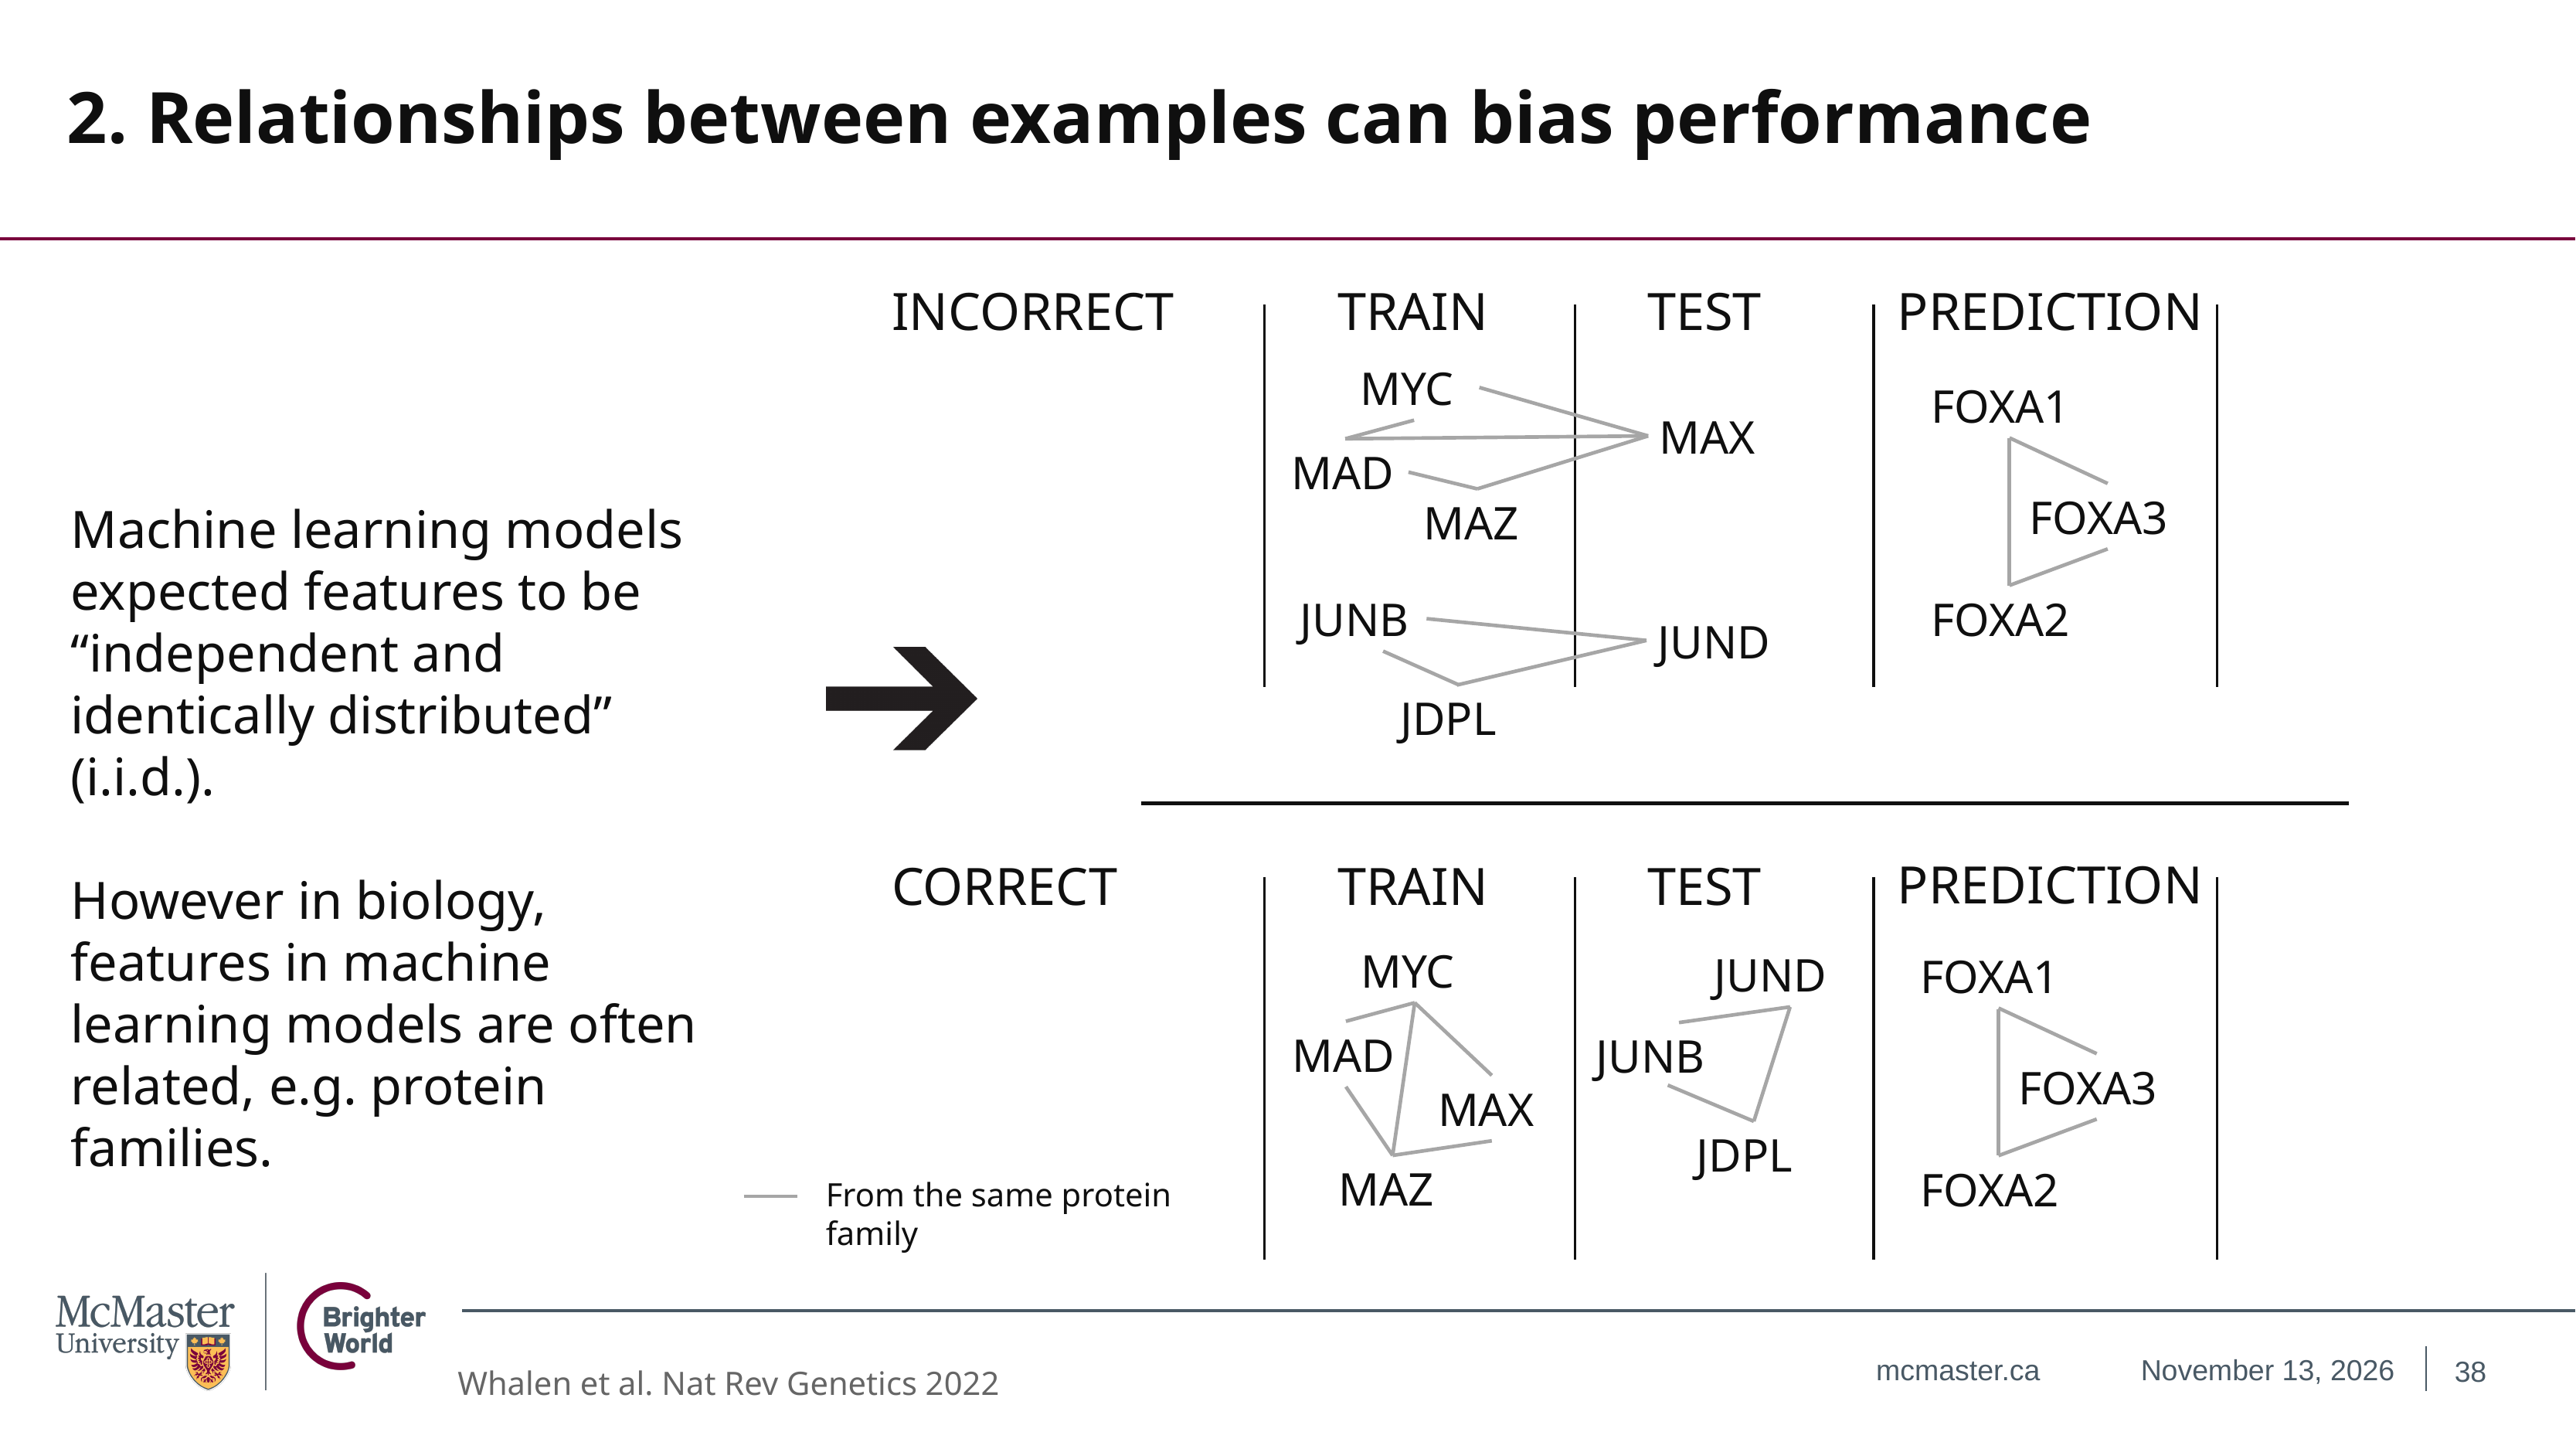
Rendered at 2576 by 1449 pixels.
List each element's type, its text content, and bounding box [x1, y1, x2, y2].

text_box CORRECT [880, 848, 1222, 921]
text_box MAD [1280, 438, 1411, 505]
text_box MAX [1426, 1075, 1558, 1141]
text_box JDPL [1388, 685, 1527, 750]
text_box MAZ [1327, 1155, 1458, 1221]
text_box From the same protein family [814, 1168, 1194, 1258]
text_box PREDICTION [1886, 273, 2242, 346]
text_box MYC [1348, 355, 1480, 420]
text_box FOXA3 [2007, 1053, 2187, 1120]
text_box TRAIN [1326, 273, 1527, 346]
slide_number 38 [2442, 1346, 2540, 1395]
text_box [1408, 471, 1478, 490]
text_box INCORRECT [880, 273, 1222, 346]
text_box JDPL [1684, 1121, 1823, 1187]
picture [826, 622, 977, 774]
text_box Machine learning models expected features to be “independent and identically distributed” (i.i.d.). However in biology, features in machine learning models are often related, e.g. protein families. [59, 491, 764, 1182]
text_box 2. Relationships between examples can bias performance [56, 57, 2520, 152]
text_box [2010, 438, 2109, 485]
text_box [1345, 1003, 1392, 1022]
text_box Whalen et al. Nat Rev Genetics 2022 [446, 1351, 1524, 1430]
text_box JUND [1874, 941, 1878, 1007]
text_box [1753, 1023, 1791, 1122]
picture [56, 1273, 426, 1391]
text_box TEST [1636, 273, 1807, 346]
text_box JUND [1702, 941, 1873, 1007]
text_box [1344, 420, 1415, 436]
text_box MYC [1349, 937, 1480, 1003]
text_box MAZ [1412, 490, 1543, 555]
text_box MAD [1280, 1021, 1392, 1087]
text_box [1382, 651, 1456, 685]
text_box JUNB [1289, 585, 1477, 651]
text_box FOXA2 [1919, 585, 2099, 651]
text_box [1426, 618, 1647, 641]
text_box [1392, 1003, 1415, 1156]
text_box FOXA3 [2017, 483, 2197, 549]
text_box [2009, 549, 2109, 586]
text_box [1479, 387, 1649, 436]
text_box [2000, 1008, 2098, 1054]
text_box FOXA2 [1908, 1155, 2088, 1222]
text_box FOXA1 [1919, 372, 2099, 438]
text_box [1477, 440, 1649, 490]
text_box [1456, 640, 1647, 685]
text_box TRAIN [1326, 848, 1527, 921]
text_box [1415, 1141, 1493, 1156]
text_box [1678, 1007, 1791, 1023]
text_box JUND [1646, 607, 1821, 674]
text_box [1667, 1084, 1753, 1122]
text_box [1344, 436, 1649, 440]
text_box MAX [1649, 403, 1779, 469]
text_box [1415, 1003, 1493, 1076]
text_box TEST [1636, 848, 1807, 921]
text_box JUNB [1585, 1022, 1753, 1088]
text_box FOXA1 [1908, 942, 2088, 1009]
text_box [1345, 1087, 1392, 1156]
text_box PREDICTION [1886, 846, 2242, 920]
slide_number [2080, 1346, 2407, 1391]
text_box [2000, 1119, 2098, 1156]
